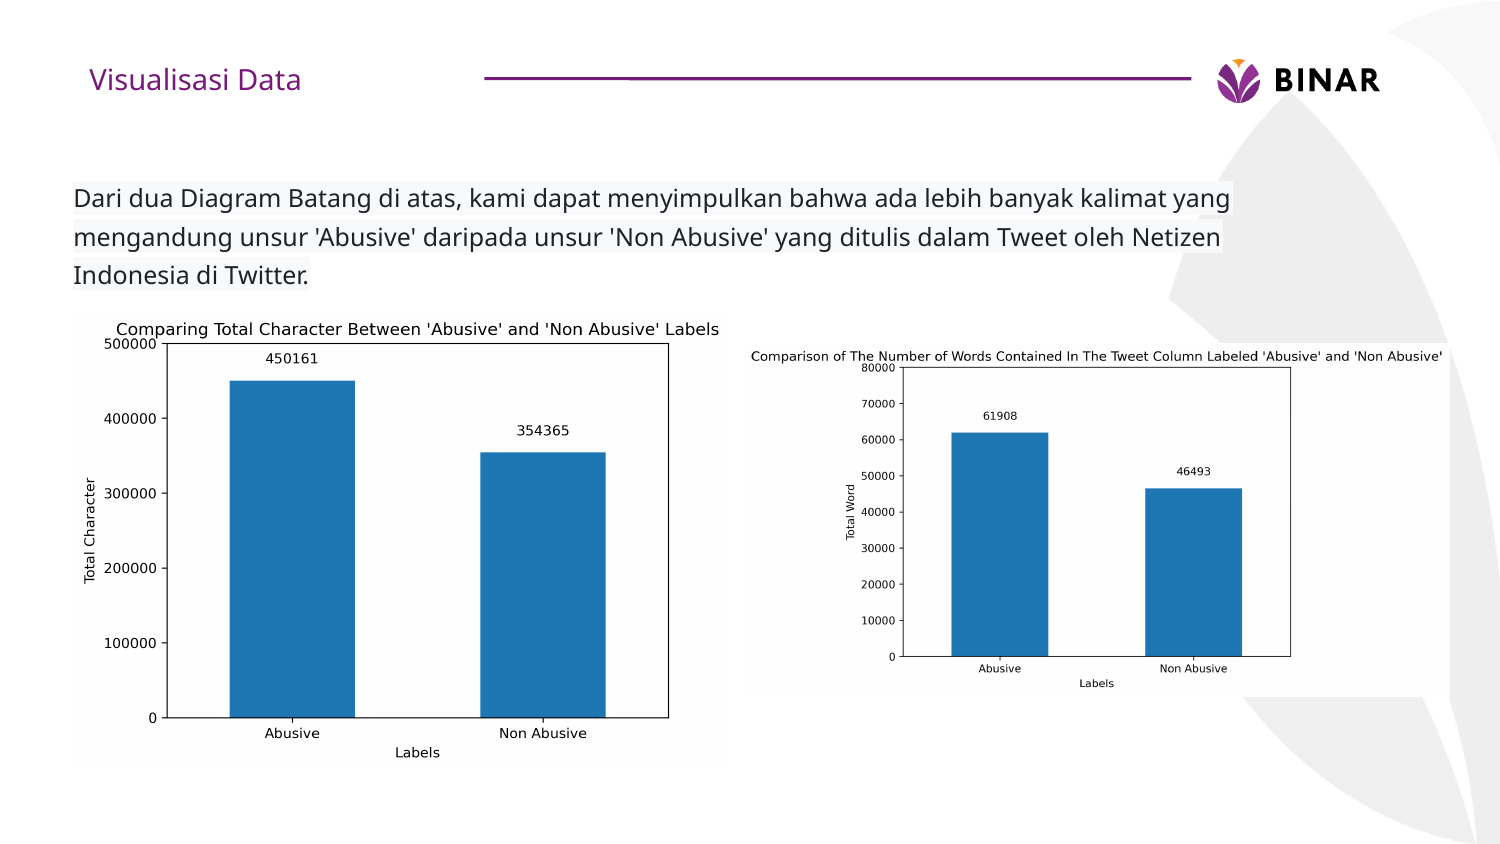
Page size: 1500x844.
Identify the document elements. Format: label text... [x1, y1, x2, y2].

text_box Visualisasi Data [74, 31, 485, 126]
text_box Dari dua Diagram Batang di atas, kami dapat menyimpulkan bahwa ada lebih banyak kalimat yang mengandung unsur 'Abusive' daripada unsur 'Non Abusive' yang ditulis dalam Tweet oleh Netizen Indonesia di Twitter. [58, 159, 1148, 335]
picture [74, 312, 729, 770]
picture [742, 1, 1500, 844]
